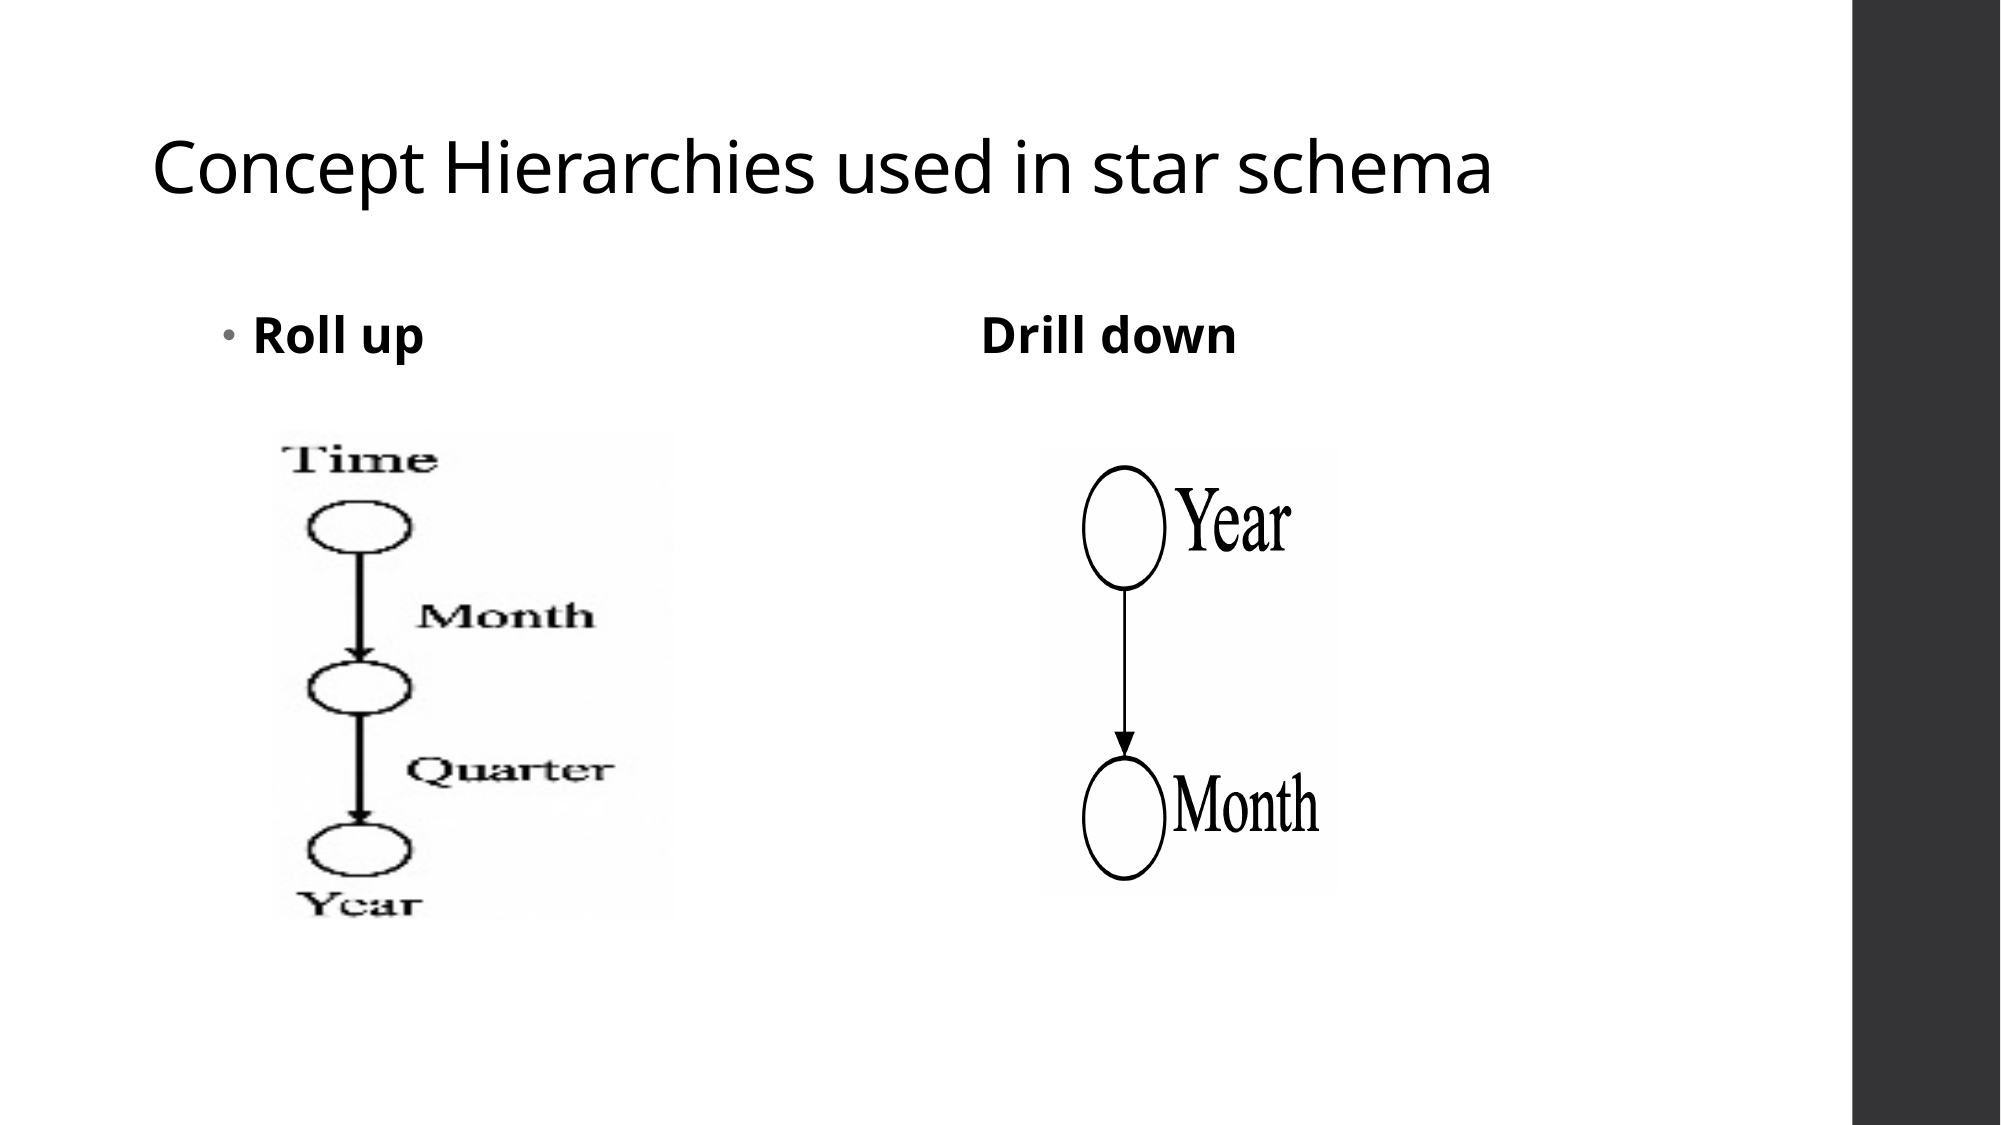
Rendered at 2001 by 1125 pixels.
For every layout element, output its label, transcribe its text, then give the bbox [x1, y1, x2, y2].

title Concept Hierarchies used in star schema [136, 76, 1804, 217]
list Roll up Drill down [206, 299, 1617, 1014]
picture [272, 430, 675, 921]
picture [1041, 448, 1340, 894]
